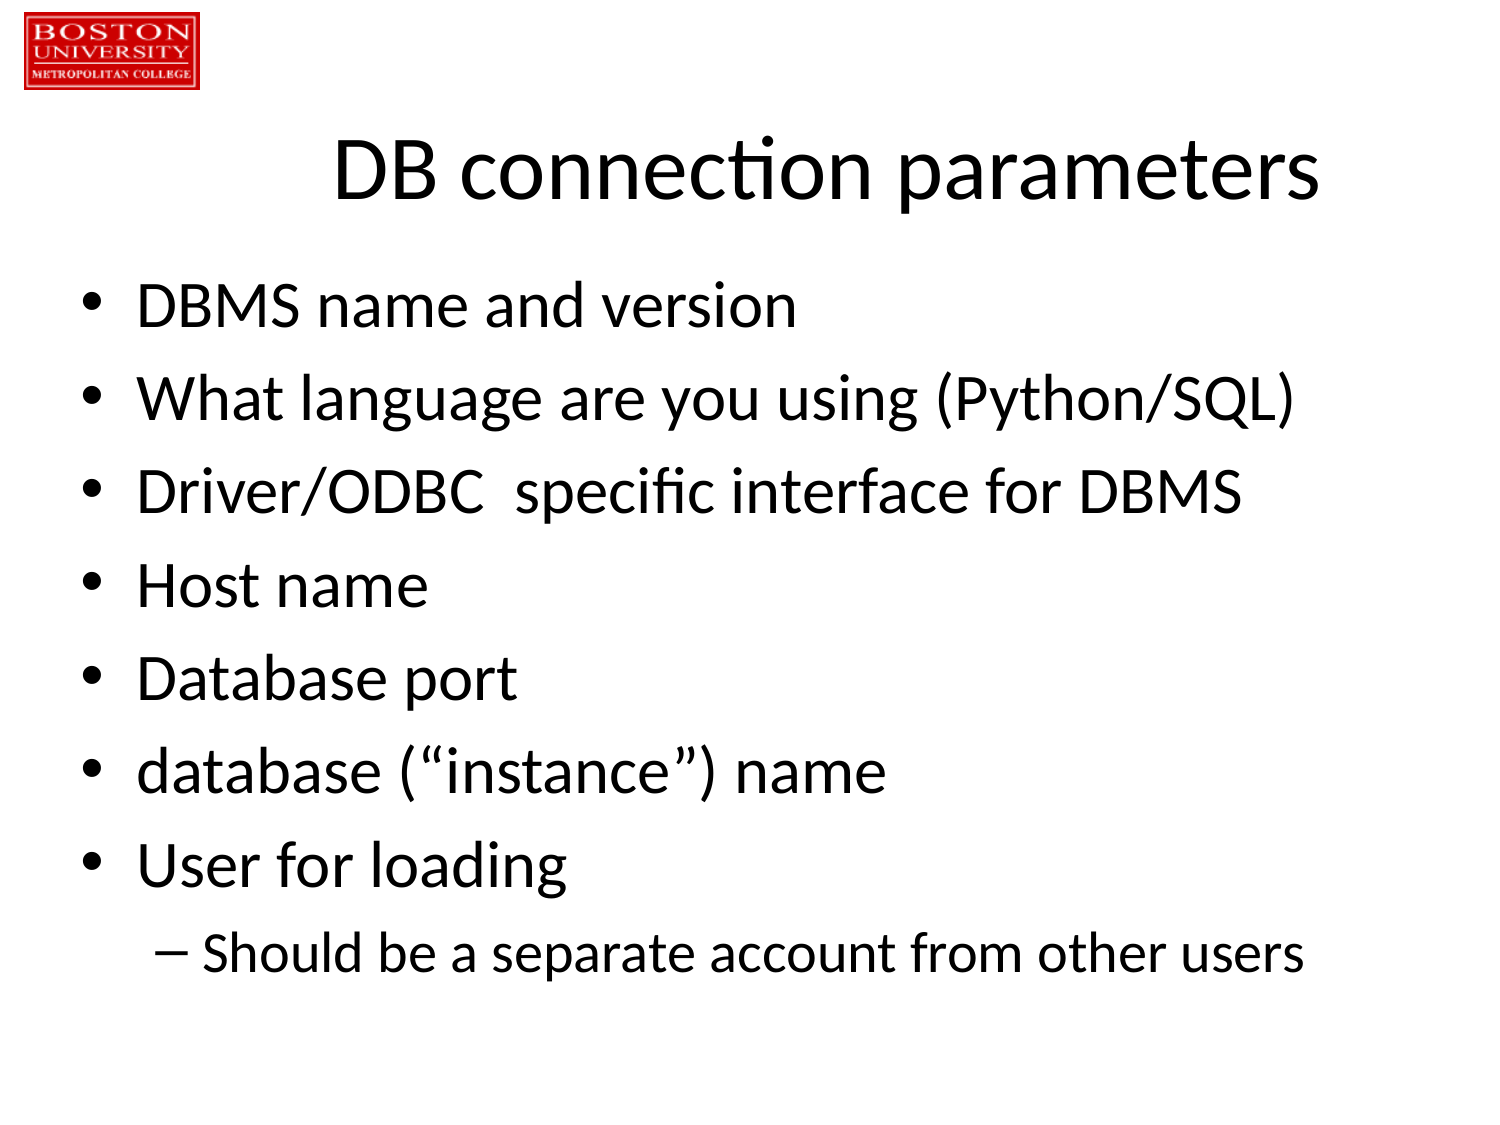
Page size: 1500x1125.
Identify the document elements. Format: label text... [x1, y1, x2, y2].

list DBMS name and version What language are you using (Python/SQL) Driver/ODBC specific interface for DBMS Host name Database port database (“instance”) name User for loading Should be a separate account from other users [65, 253, 1472, 1038]
picture [24, 12, 201, 90]
title DB connection parameters [188, 35, 1468, 225]
